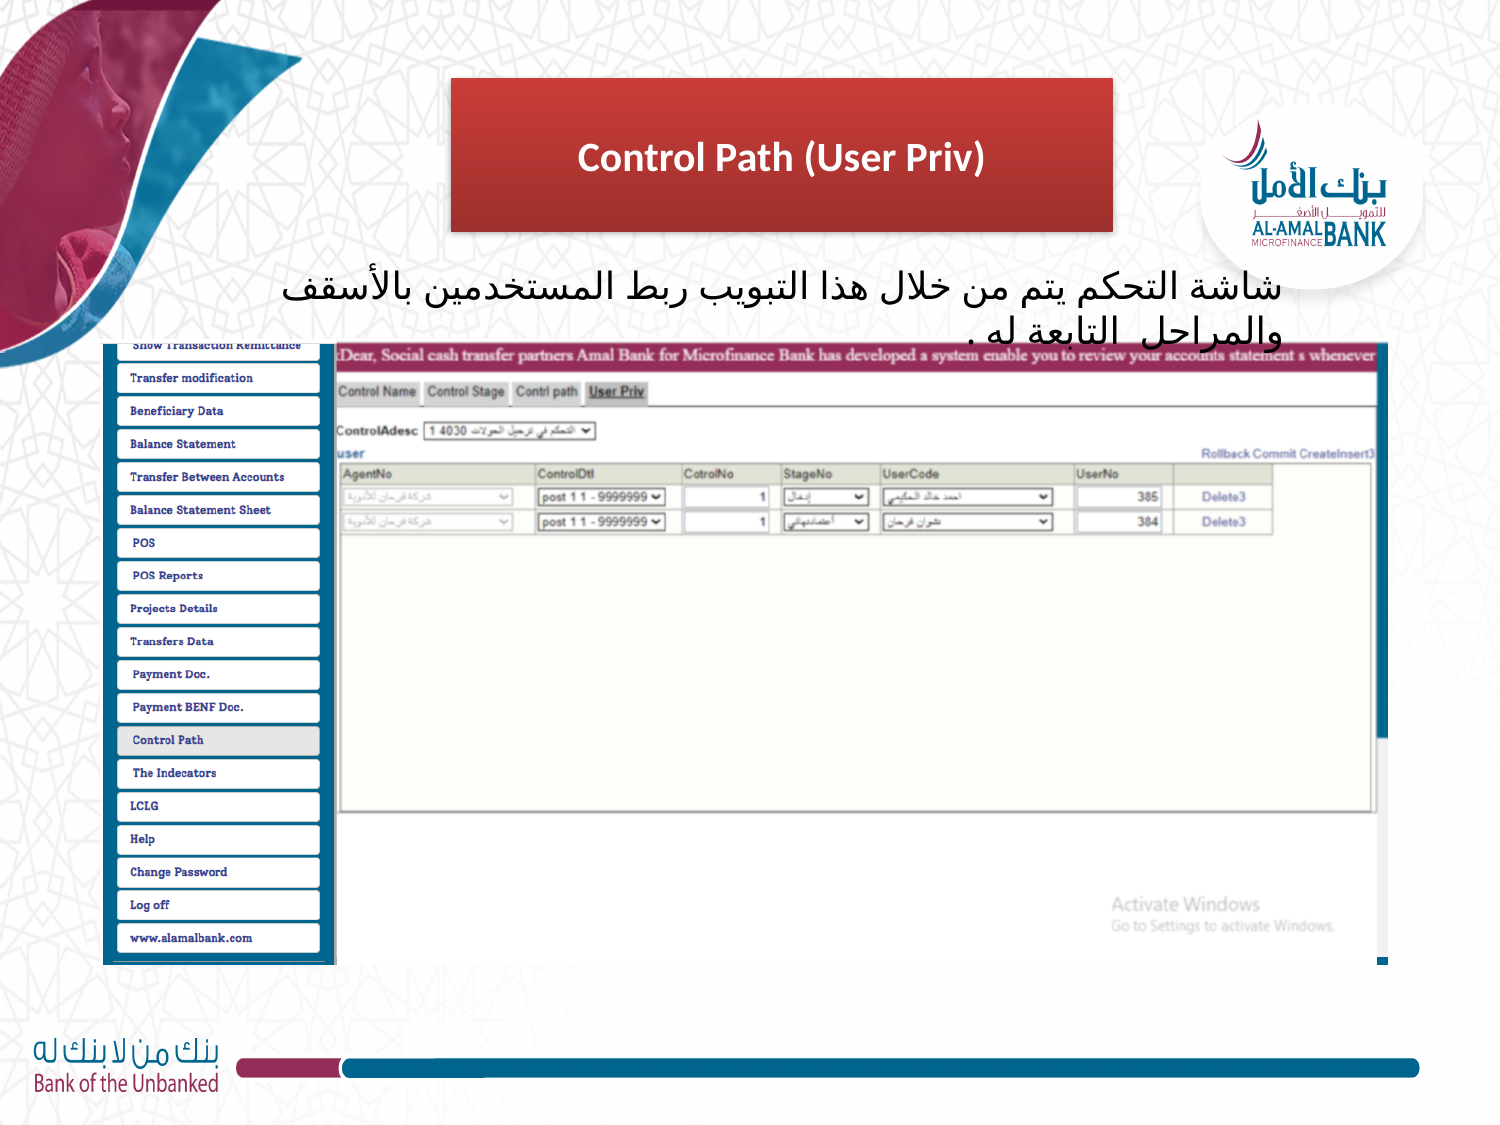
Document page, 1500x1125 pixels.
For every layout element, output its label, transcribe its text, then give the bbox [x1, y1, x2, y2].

text_box شاشة التحكم يتم من خلال هذا التبويب ربط المستخدمين بالأسقف والمراحل التابعة له . [188, 254, 1300, 336]
picture [0, 0, 1500, 1125]
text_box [100, 337, 1389, 965]
text_box Control Path (User Priv) [451, 78, 1113, 232]
